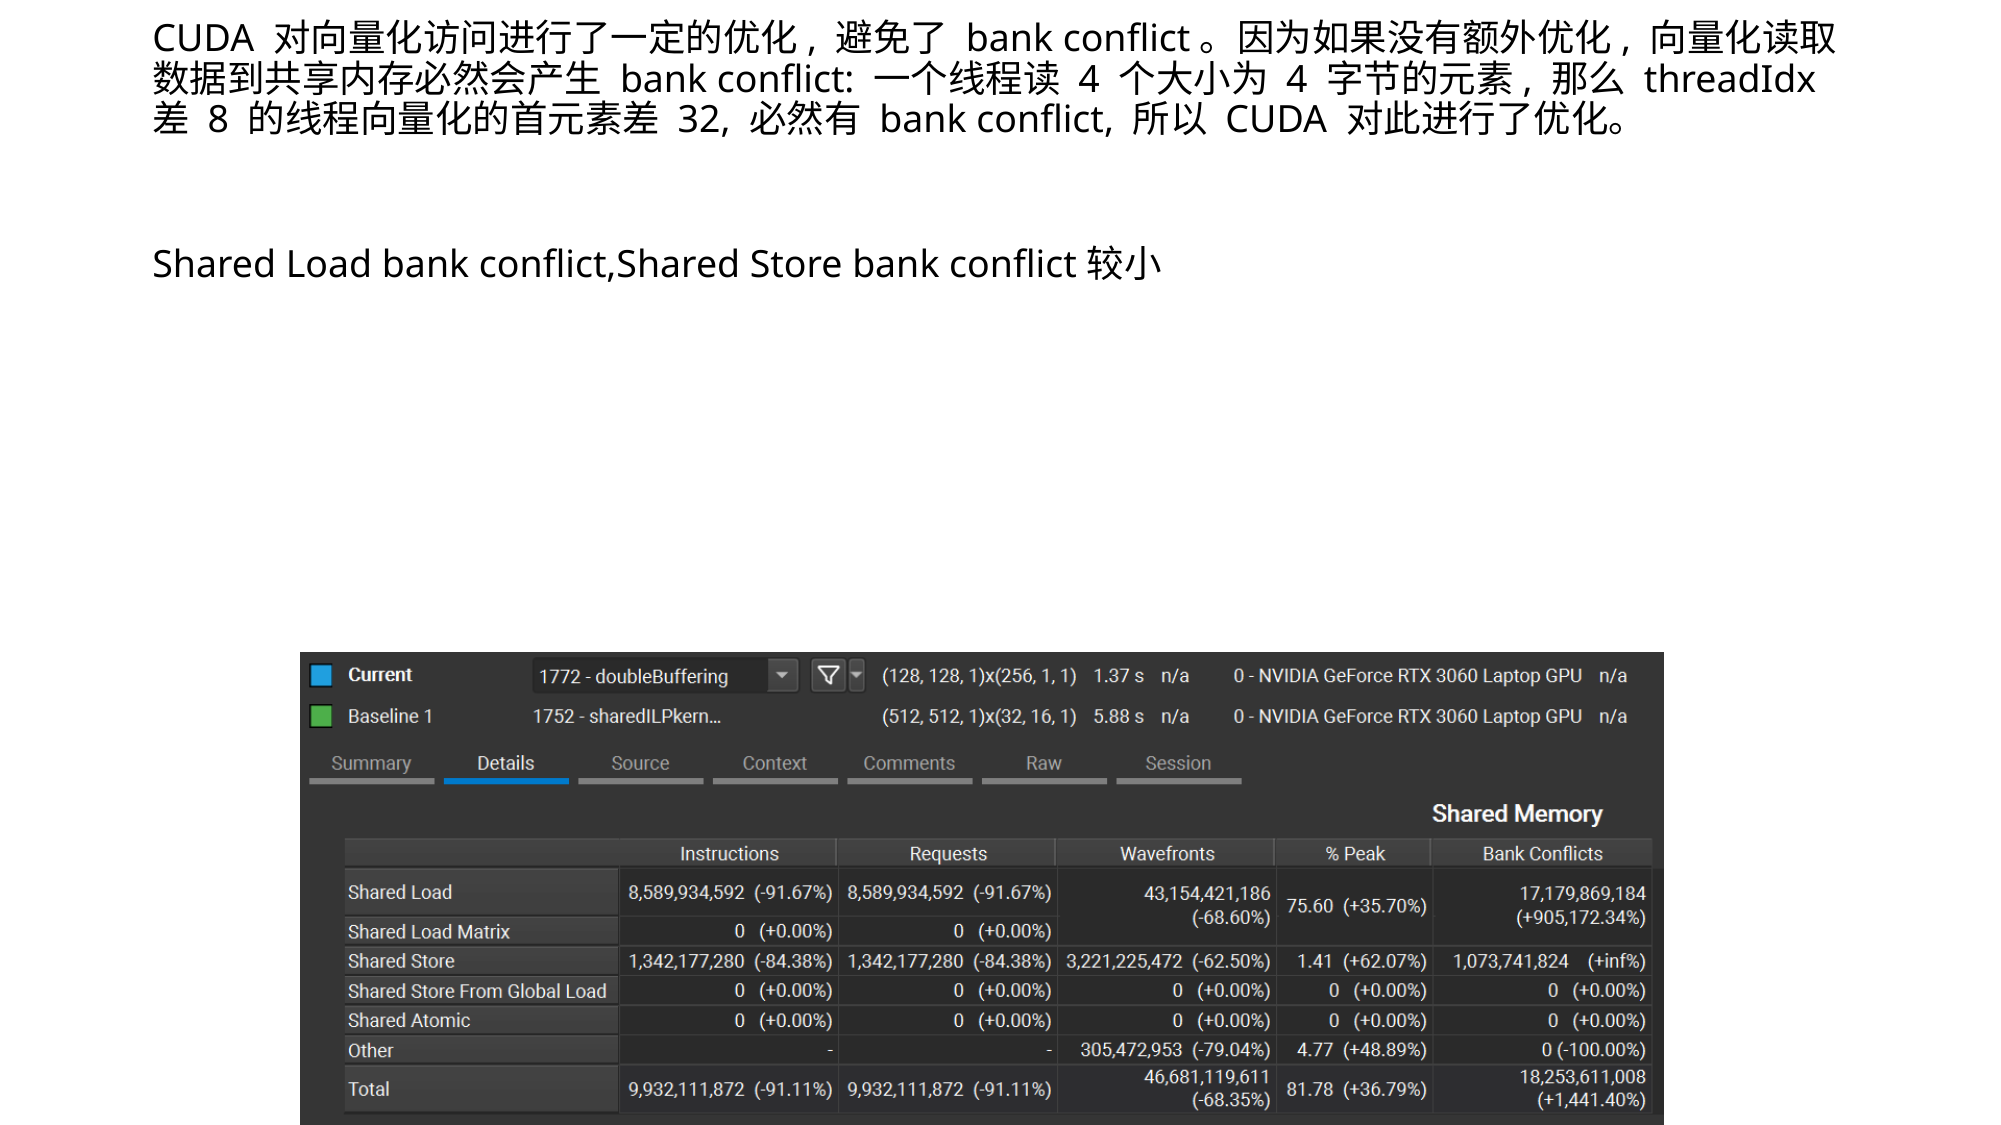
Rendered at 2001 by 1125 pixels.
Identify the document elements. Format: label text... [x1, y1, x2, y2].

list CUDA 对向量化访问进行了一定的优化, 避免了 bank conflict。因为如果没有额外优化, 向量化读取数据到共享内存必然会产生 bank conflict: 一个线程读 4 个大小为 4 字节的元素, 那么 threadIdx 差 8 的线程向量化的首元素差 32, 必然有 bank conflict, 所以 CUDA 对此进行了优化。 Shared Load bank conflict,Shared Store bank conflict较小 [137, 11, 1863, 612]
picture [300, 651, 1664, 1125]
